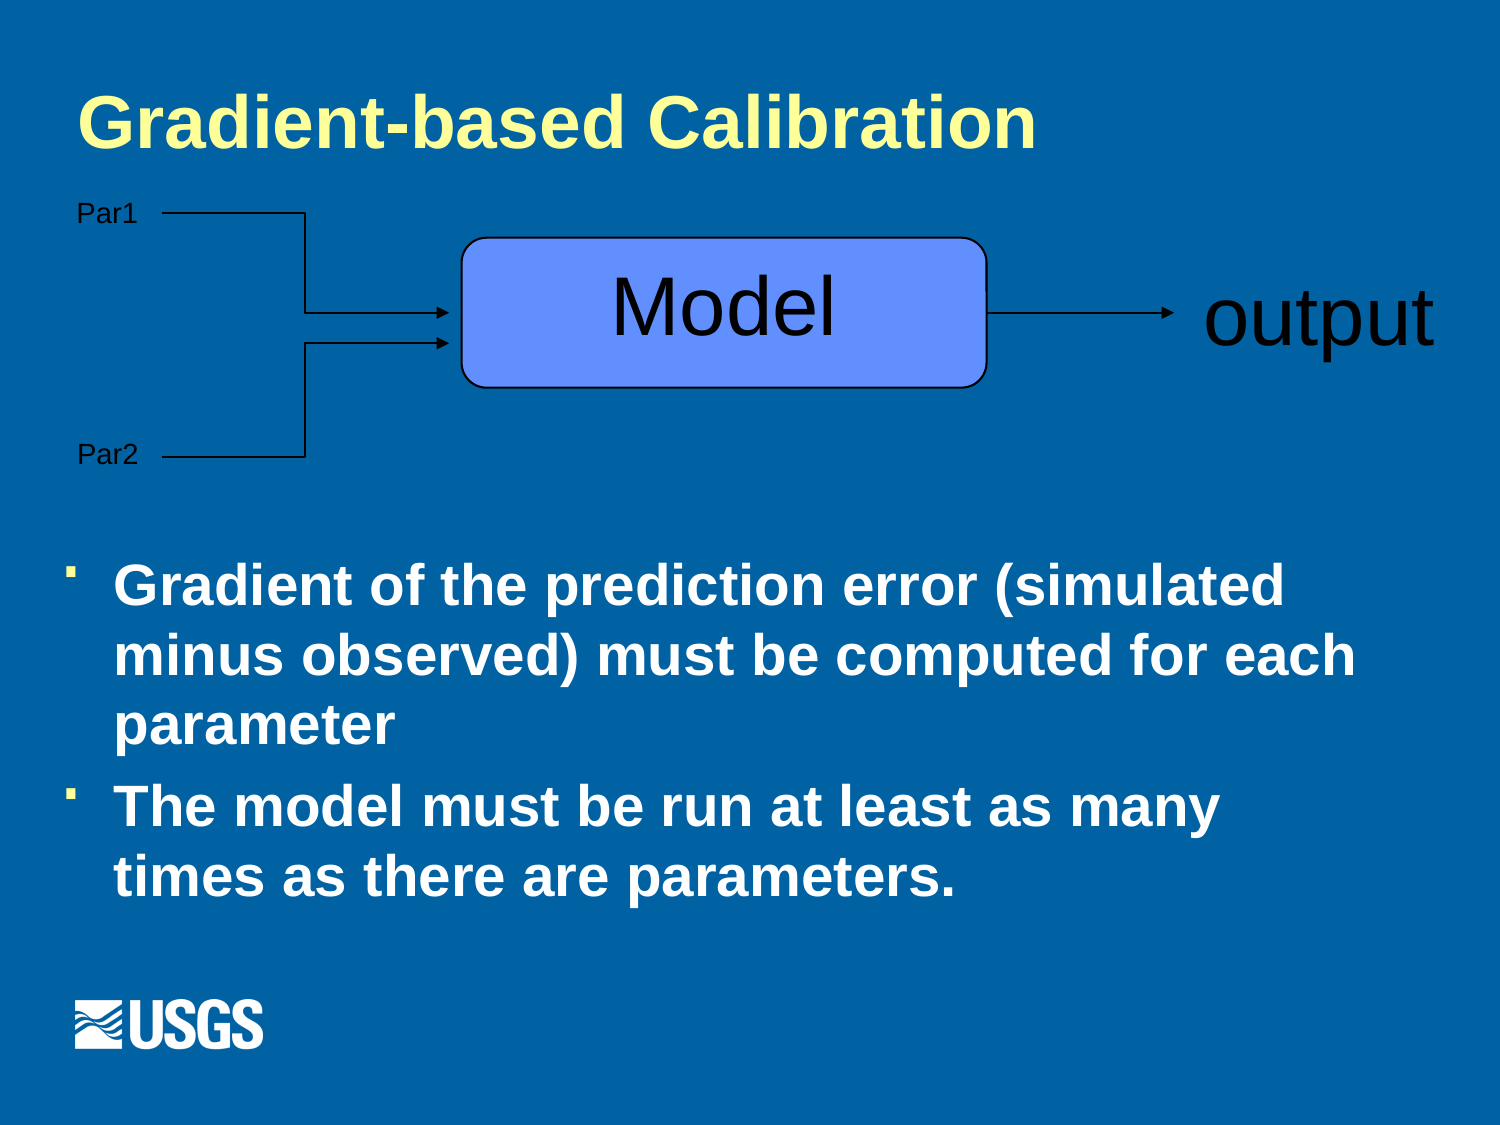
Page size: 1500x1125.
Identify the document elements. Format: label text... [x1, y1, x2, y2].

title Gradient-based Calibration [62, 24, 1425, 213]
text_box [161, 212, 450, 313]
list Gradient of the prediction error (simulated minus observed) must be computed for each parameter The model must be run at least as many times as there are parameters. [42, 539, 1406, 1125]
text_box output [1188, 254, 1488, 370]
text_box Model [461, 237, 987, 388]
text_box Par1 [61, 187, 162, 238]
text_box Par2 [62, 428, 163, 479]
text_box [161, 343, 450, 458]
